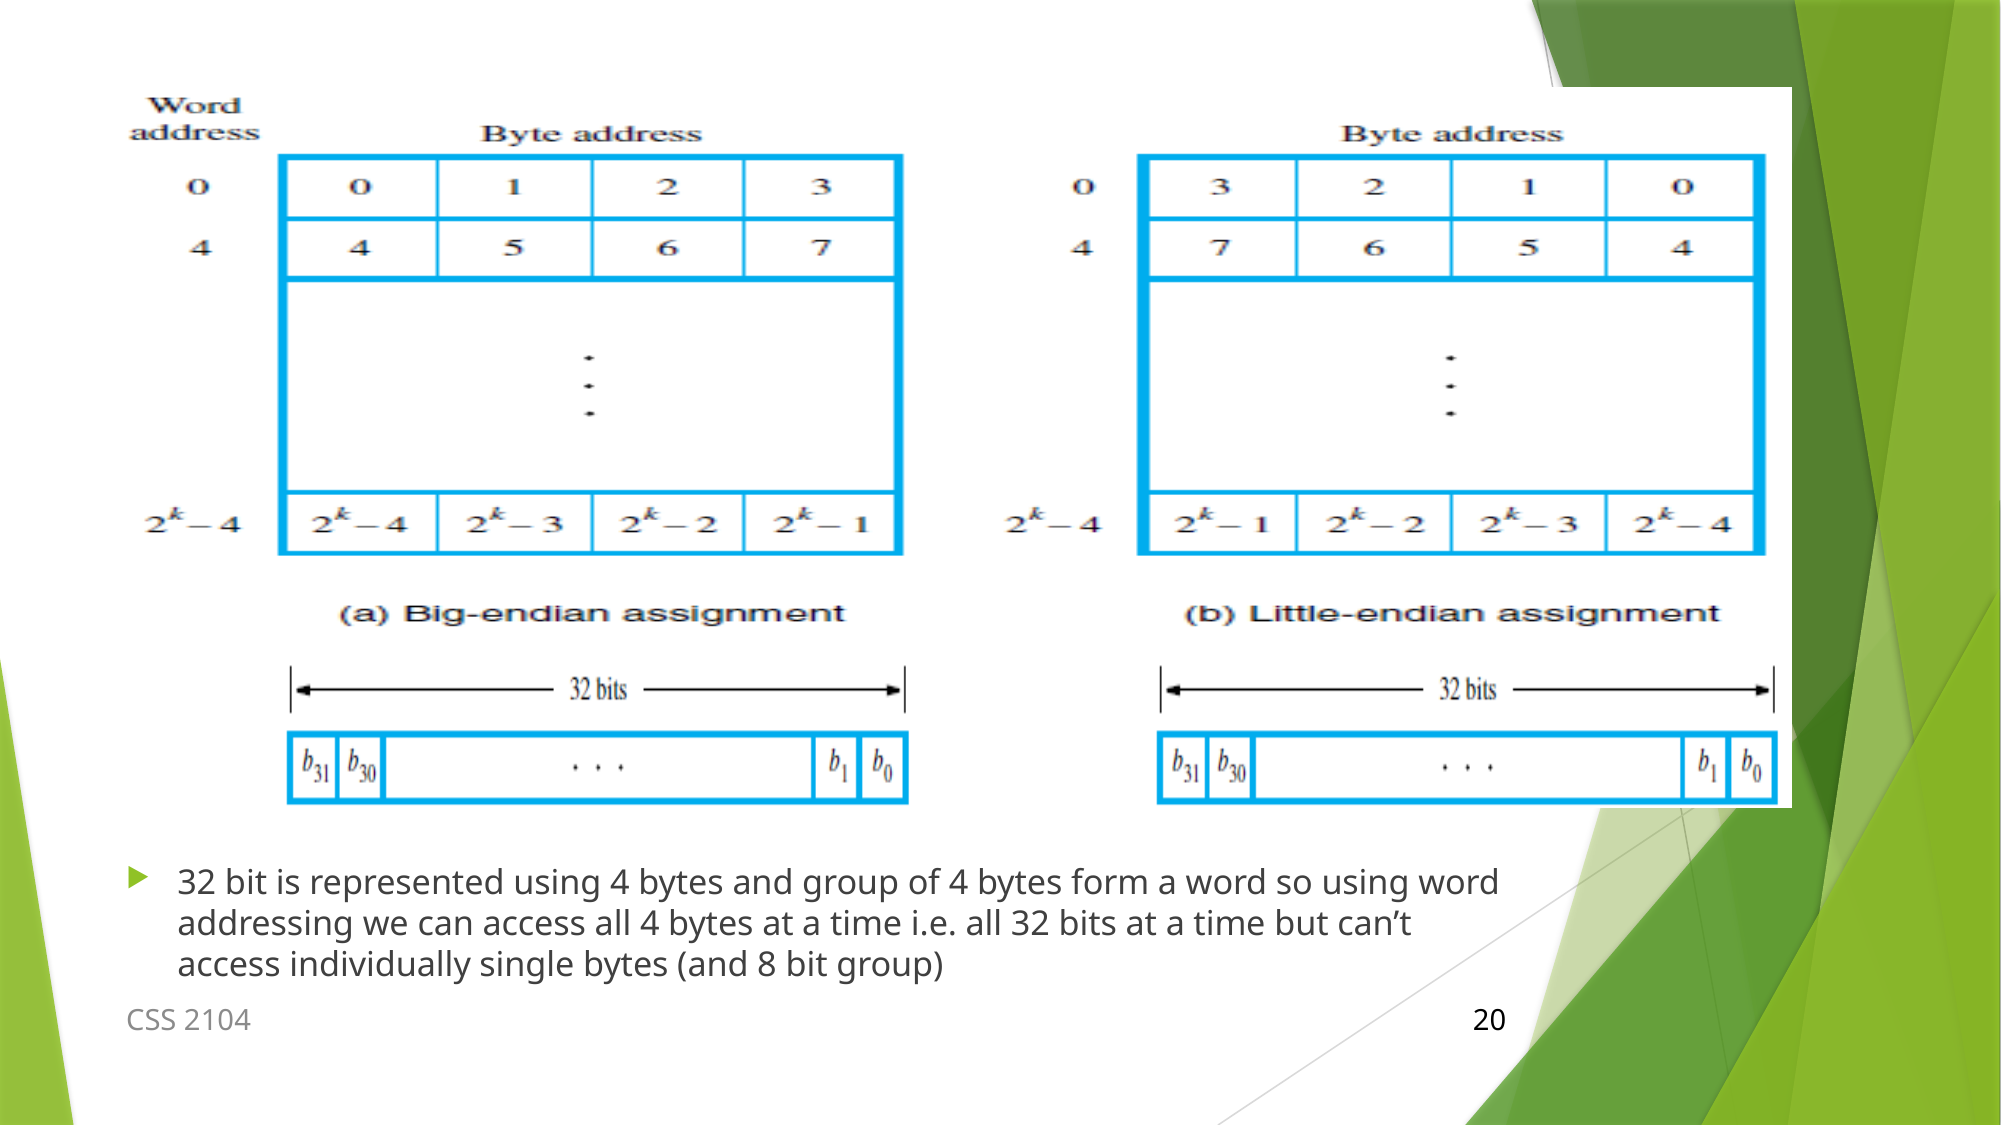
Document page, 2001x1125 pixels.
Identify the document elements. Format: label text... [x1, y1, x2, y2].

slide_number 20 [1409, 991, 1522, 1051]
list 32 bit is represented using 4 bytes and group of 4 bytes form a word so using word addressing we can access all 4 bytes at a time i.e. all 32 bits at a time but can’t access individually single bytes (and 8 bit group) [111, 853, 1522, 992]
picture [99, 86, 1793, 809]
footer CSS 2104 [111, 991, 1145, 1051]
